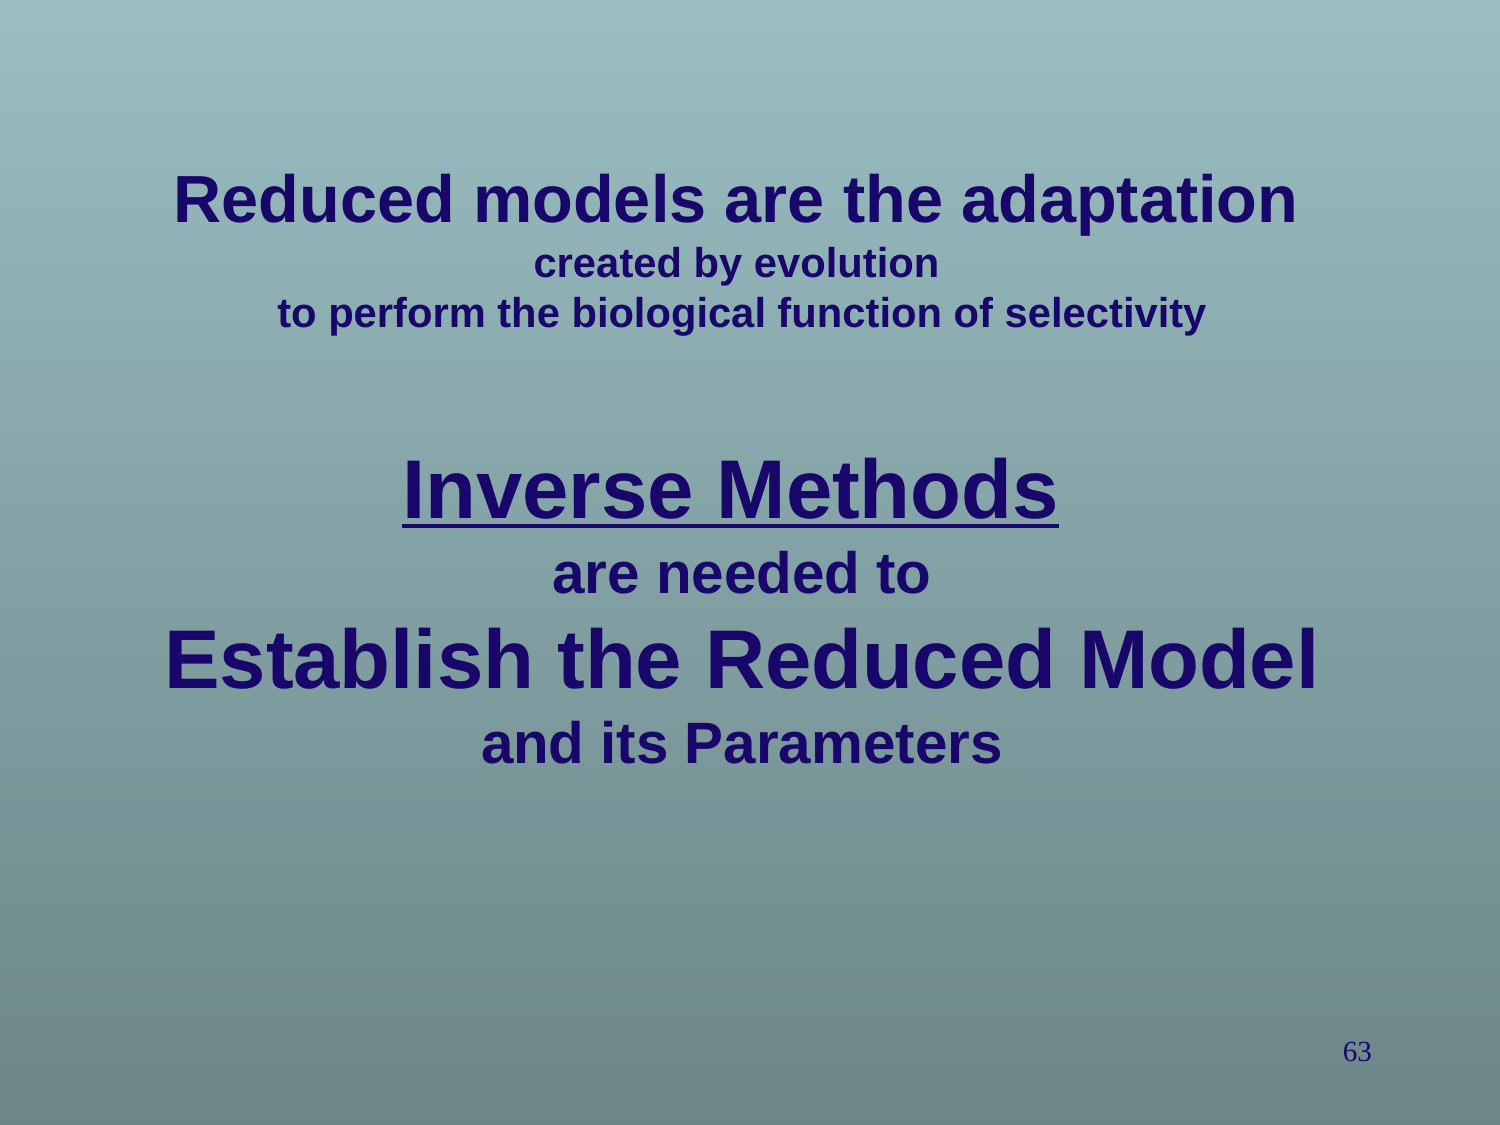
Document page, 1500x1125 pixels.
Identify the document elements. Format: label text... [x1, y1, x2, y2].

text_box Reduced models are the adaptation created by evolution to perform the biological function of selectivity Inverse Methods are needed to Establish the Reduced Model and its Parameters [47, 98, 1438, 783]
slide_number 63 [1074, 1024, 1388, 1101]
